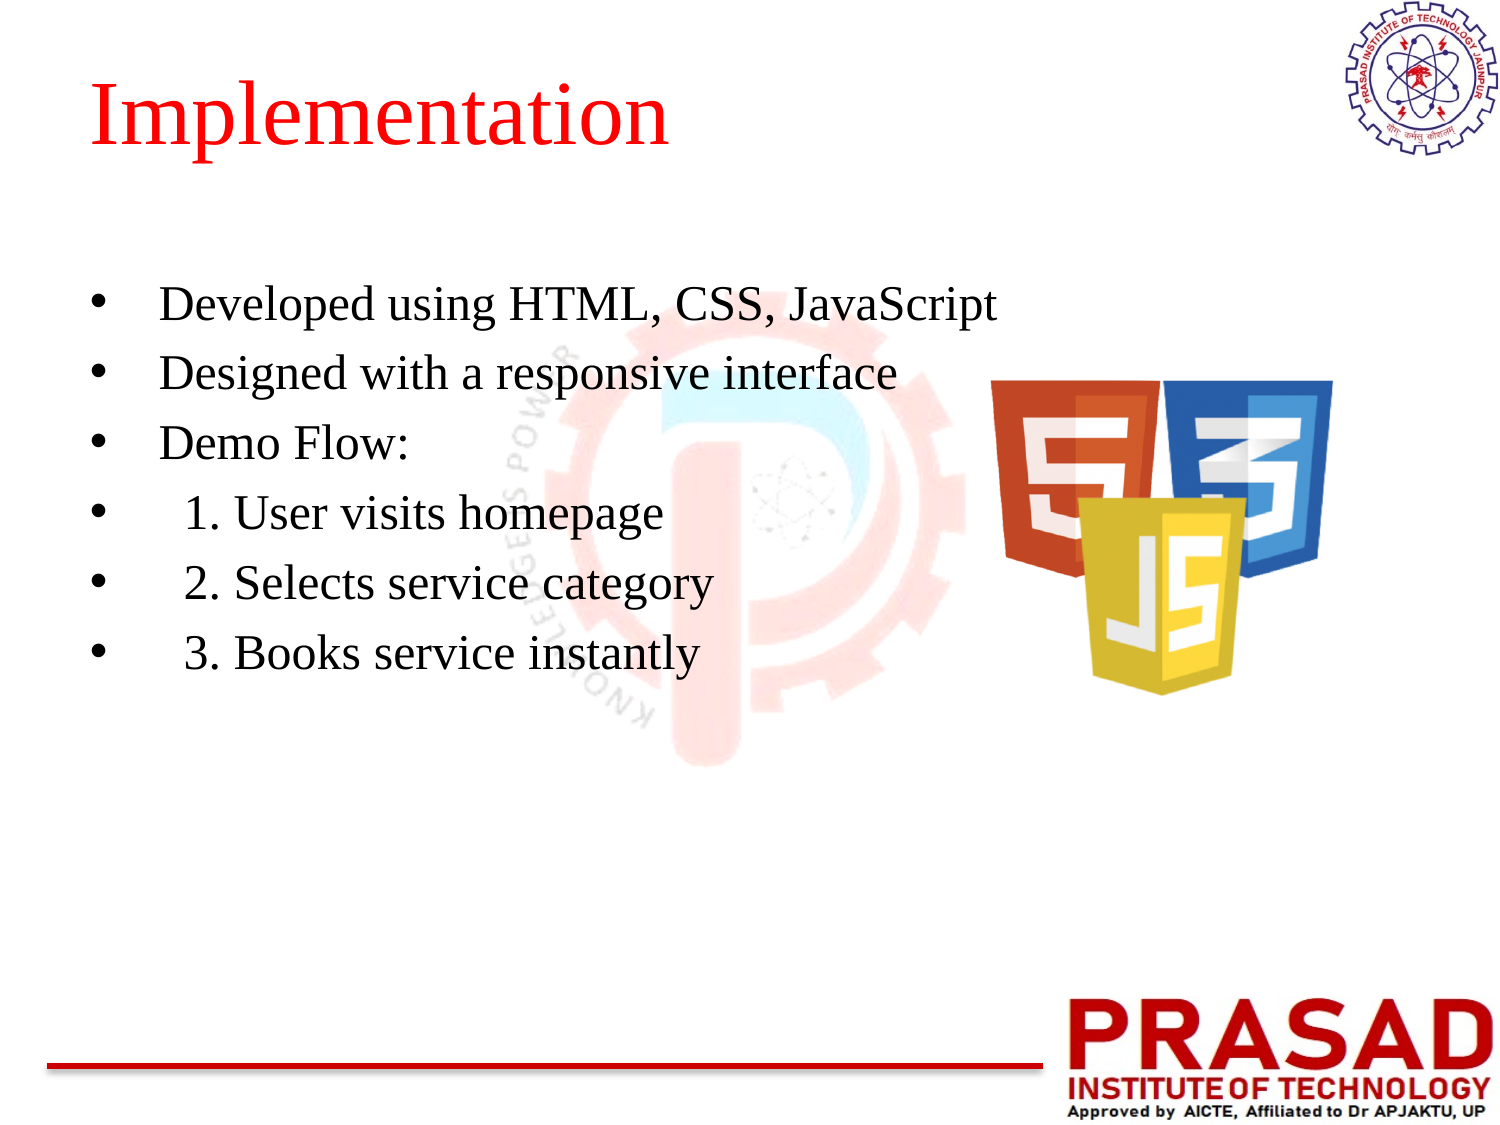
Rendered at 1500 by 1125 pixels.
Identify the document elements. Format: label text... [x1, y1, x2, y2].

list Developed using HTML, CSS, JavaScript Designed with a responsive interface Demo Flow: 1. User visits homepage 2. Selects service category 3. Books service instantly [75, 262, 1425, 1005]
picture [1343, 0, 1500, 157]
picture [1066, 996, 1500, 1125]
title Implementation [75, 45, 1425, 233]
picture [938, 290, 1385, 751]
